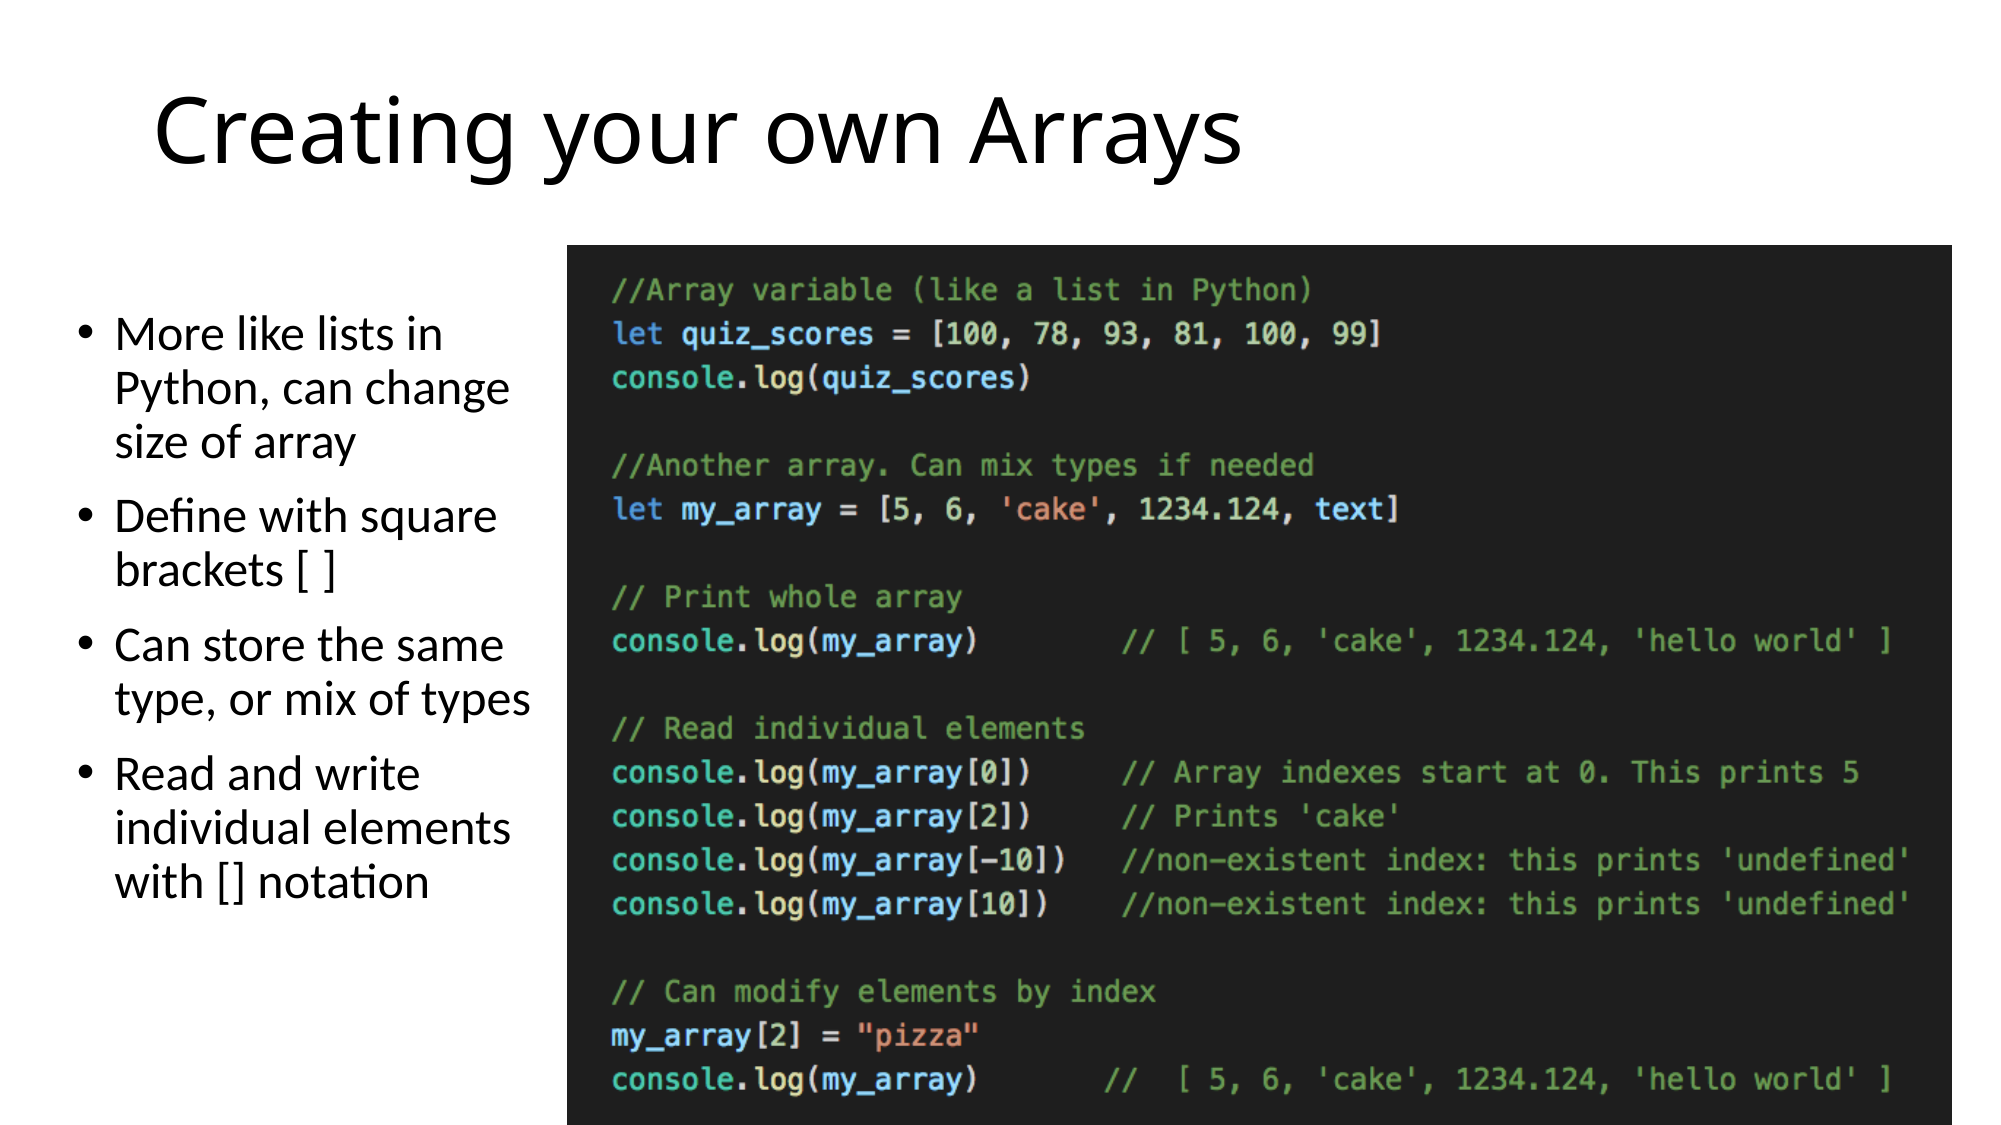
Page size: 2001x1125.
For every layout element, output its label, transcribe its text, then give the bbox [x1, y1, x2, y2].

list More like lists in Python, can change size of array Define with square brackets [ ] Can store the same type, or mix of types Read and write individual elements with [] notation [61, 299, 567, 1014]
title Creating your own Arrays [137, 25, 1863, 243]
picture [567, 245, 1952, 1125]
